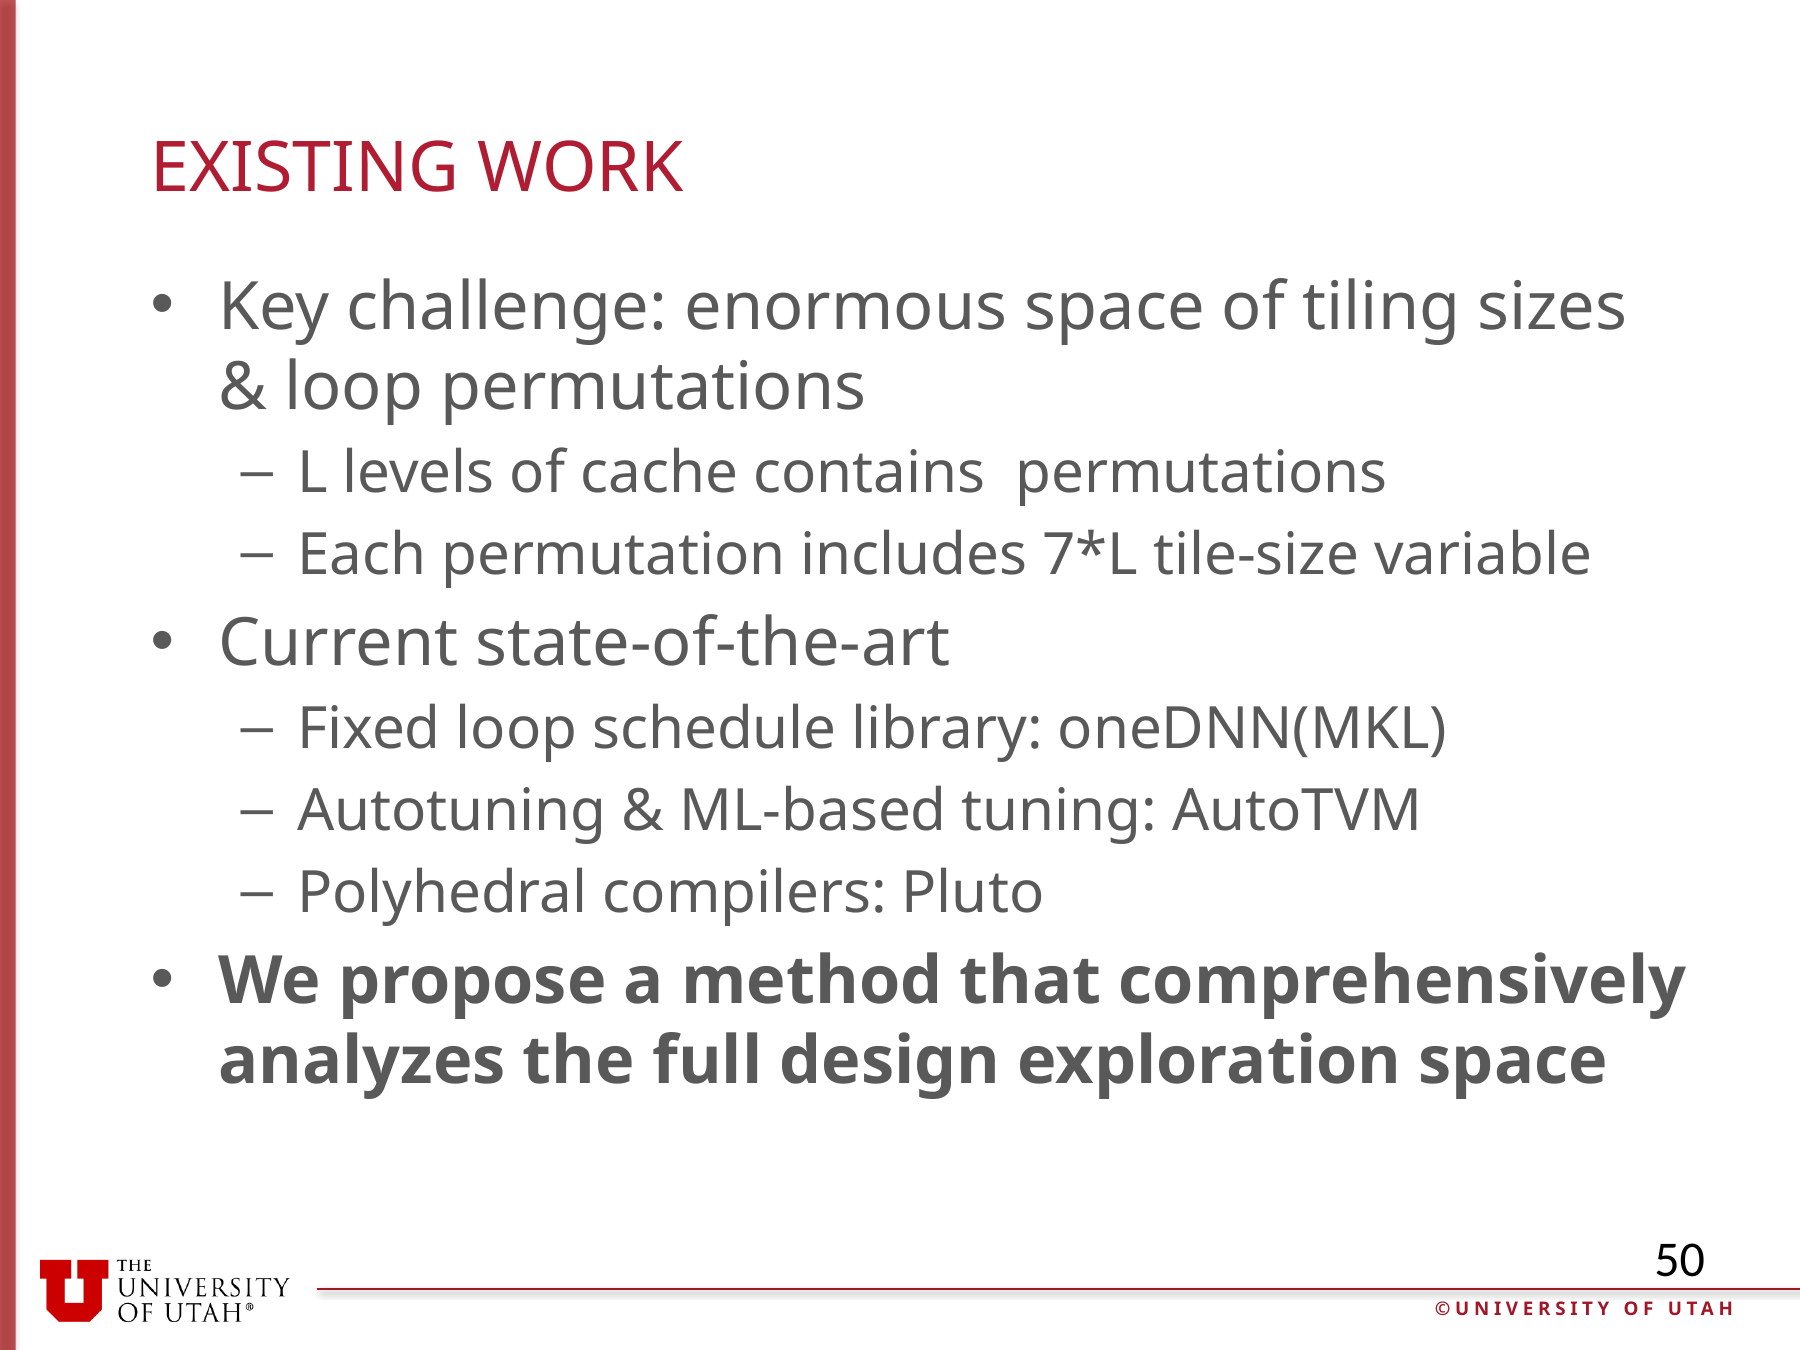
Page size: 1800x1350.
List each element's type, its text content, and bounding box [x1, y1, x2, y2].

title Existing work [135, 113, 1710, 223]
picture [40, 1166, 290, 1350]
